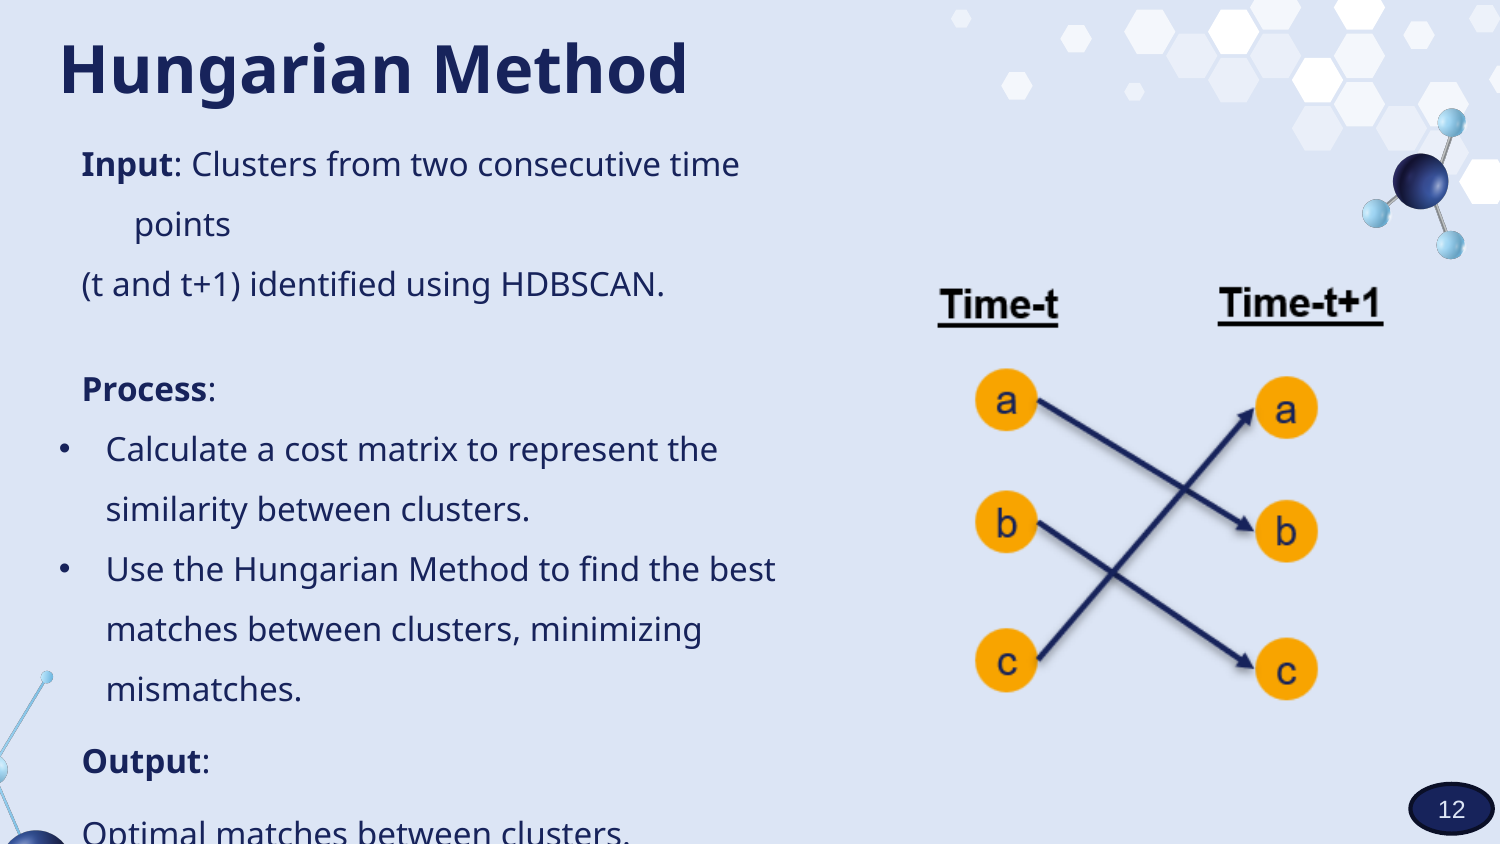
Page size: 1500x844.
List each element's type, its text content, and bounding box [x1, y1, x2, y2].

picture [1345, 95, 1500, 288]
subtitle Input: Clusters from two consecutive time points (t and t+1) identified using HDBSCAN. Process: Calculate a cost matrix to represent the similarity between clusters. Use the Hungarian Method to find the best matches between clusters, minimizing mismatches. Output: Optimal matches between clusters. [43, 108, 862, 690]
picture [915, 267, 1398, 714]
title Hungarian Method [43, 11, 720, 106]
picture [0, 649, 295, 844]
text_box 12 [1408, 781, 1495, 836]
